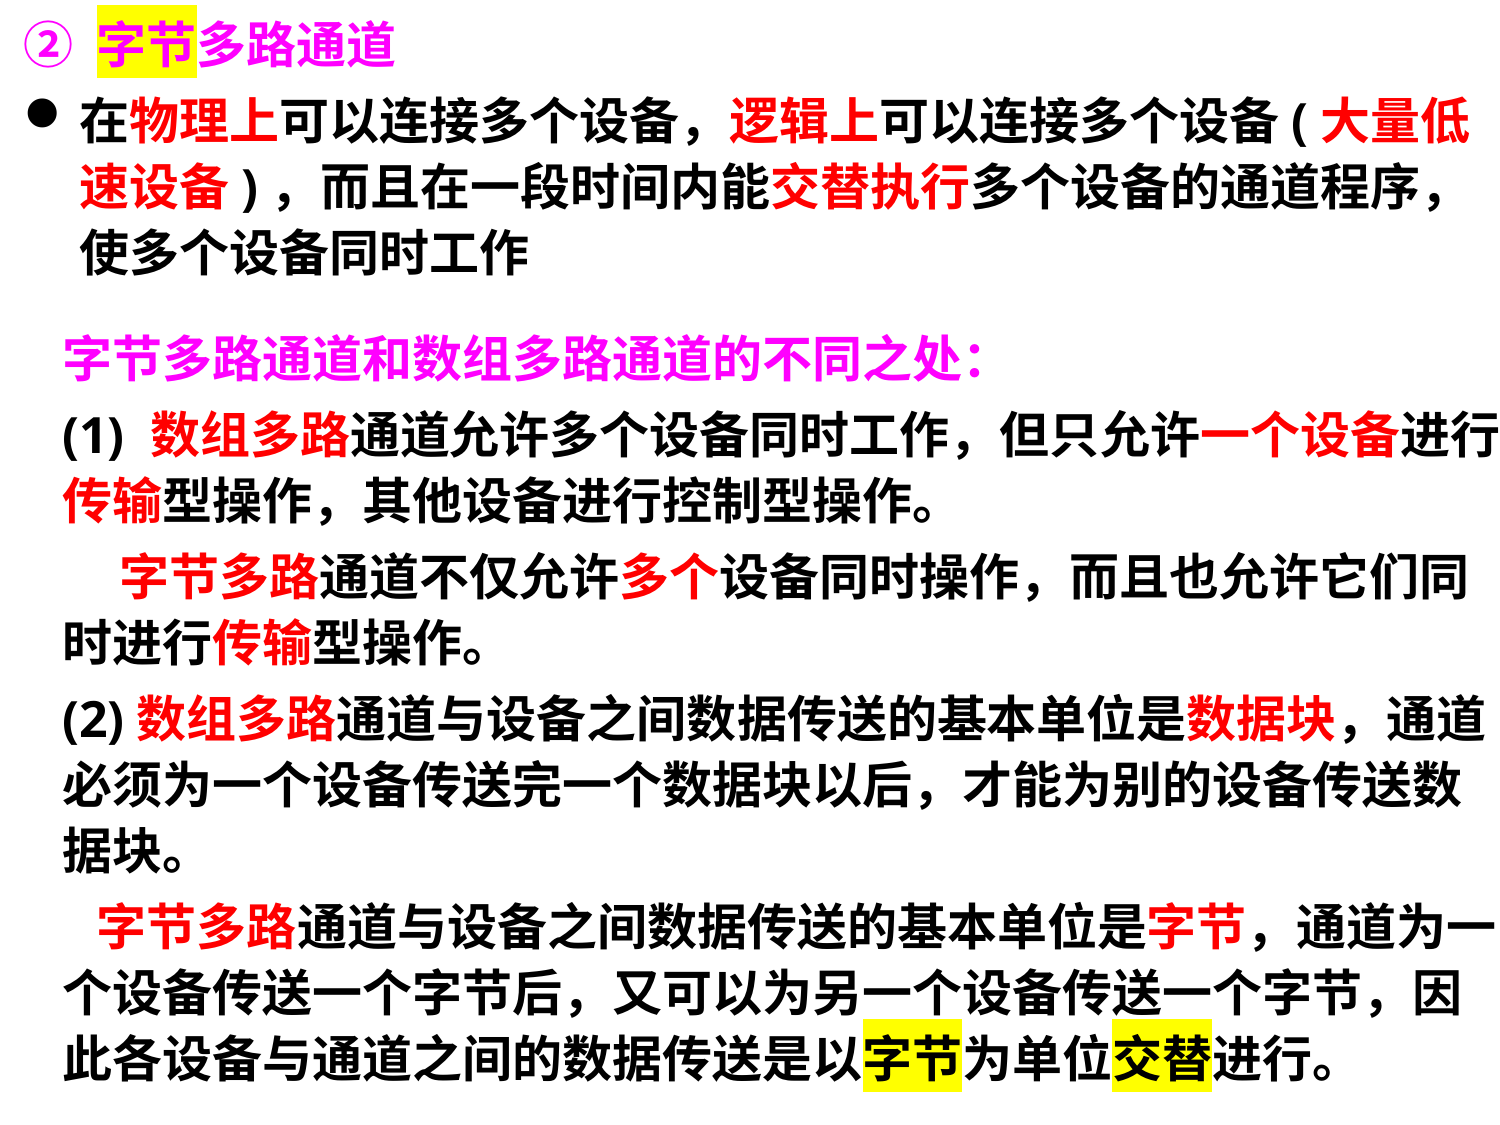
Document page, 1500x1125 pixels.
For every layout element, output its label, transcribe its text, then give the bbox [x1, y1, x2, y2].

list ② 字节多路通道 在物理上可以连接多个设备，逻辑上可以连接多个设备(大量低速设备)，而且在一段时间内能交替执行多个设备的通道程序，使多个设备同时工作 [8, 0, 1492, 374]
text_box 字节多路通道和数组多路通道的不同之处： (1) 数组多路通道允许多个设备同时工作，但只允许一个设备进行传输型操作，其他设备进行控制型操作。 字节多路通道不仅允许多个设备同时操作，而且也允许它们同时进行传输型操作。 (2)数组多路通道与设备之间数据传送的基本单位是数据块，通道必须为一个设备传送完一个数据块以后，才能为别的设备传送数据块。 字节多路通道与设备之间数据传送的基本单位是字节，通道为一个设备传送一个字节后，又可以为另一个设备传送一个字节，因此各设备与通道之间的数据传送是以字节为单位交替进行。 [47, 314, 1500, 688]
